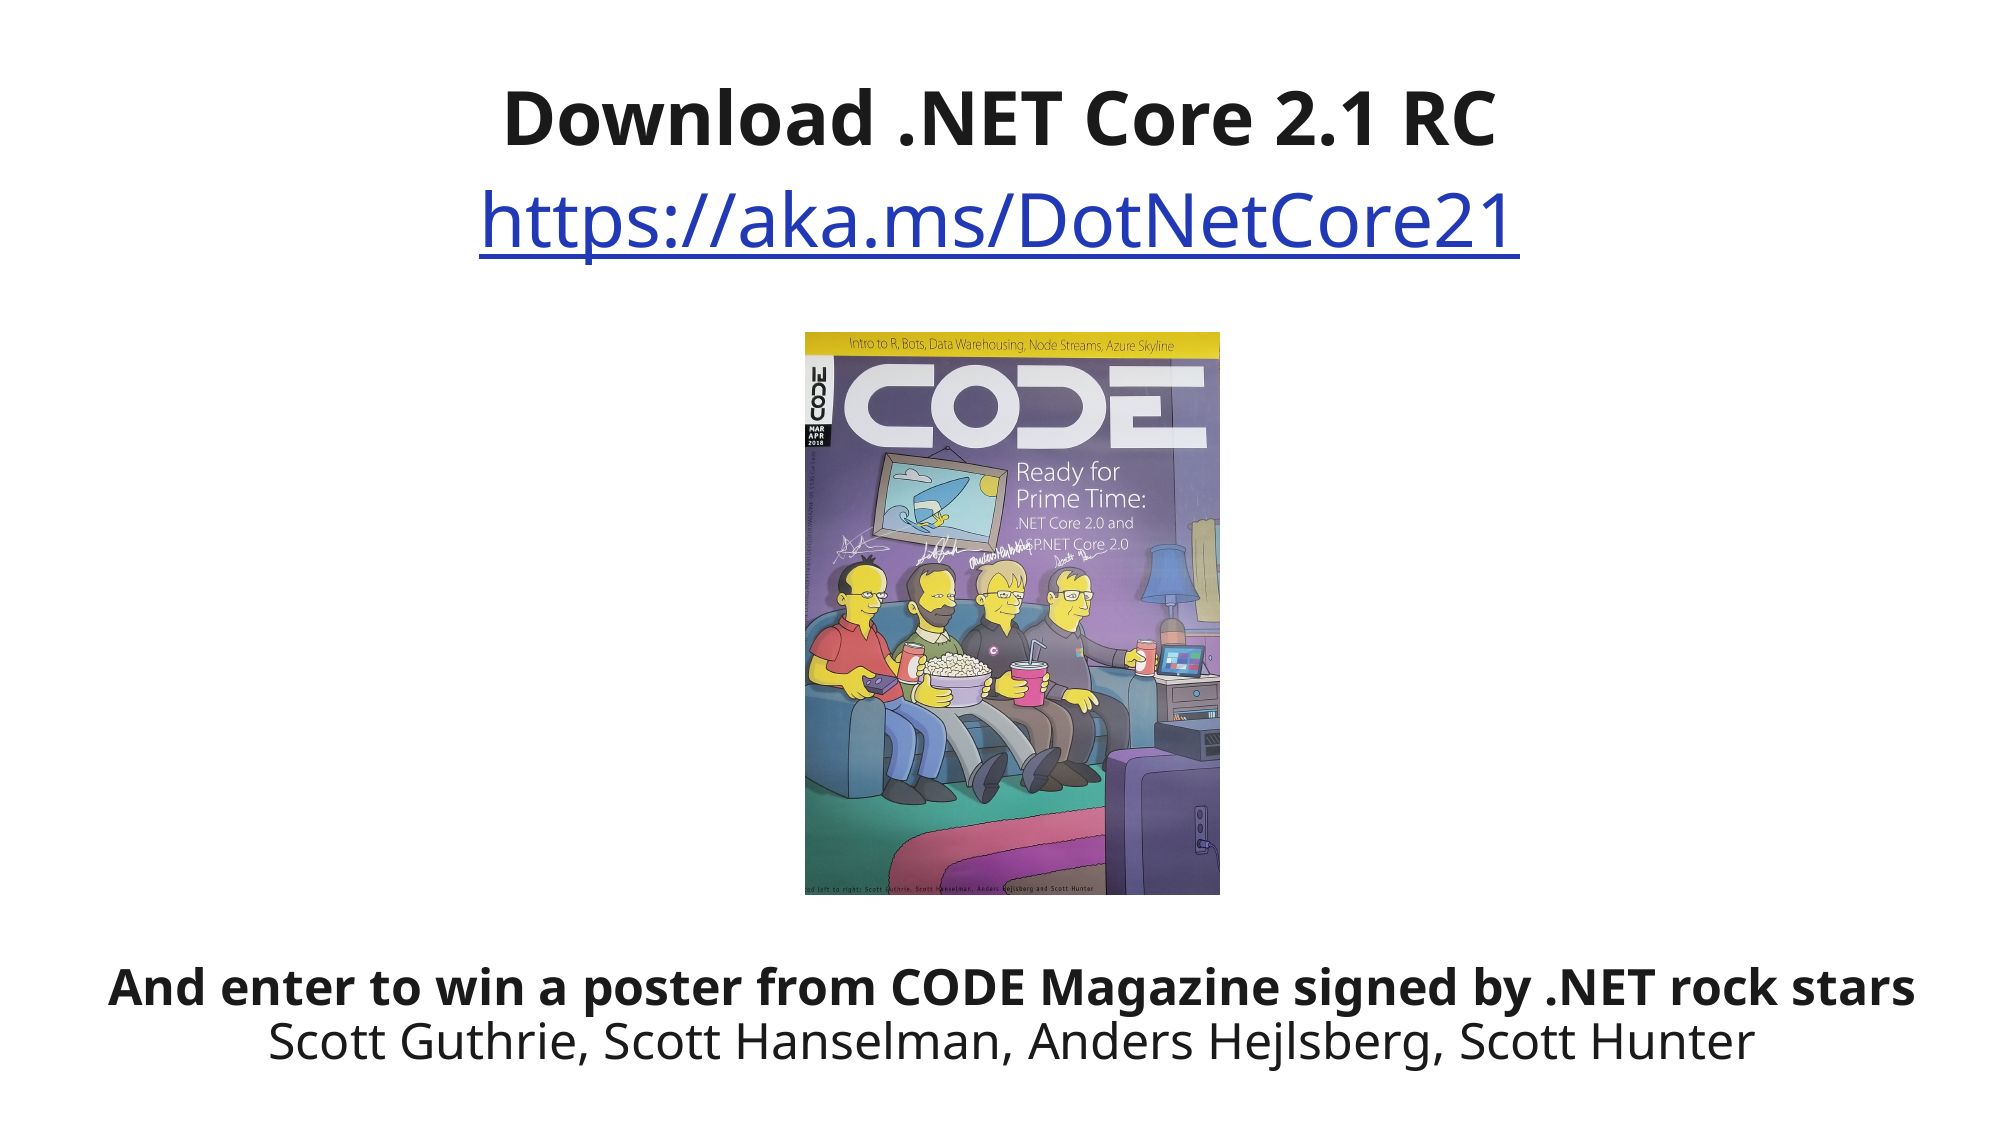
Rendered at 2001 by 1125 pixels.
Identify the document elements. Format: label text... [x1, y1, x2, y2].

text_box Download .NET Core 2.1 RC https://aka.ms/DotNetCore21 [430, 73, 1570, 274]
text_box And enter to win a poster from CODE Magazine signed by .NET rock stars Scott Guthrie, Scott Hanselman, Anders Hejlsberg, Scott Hunter [12, 937, 2000, 1094]
picture [805, 332, 1221, 896]
